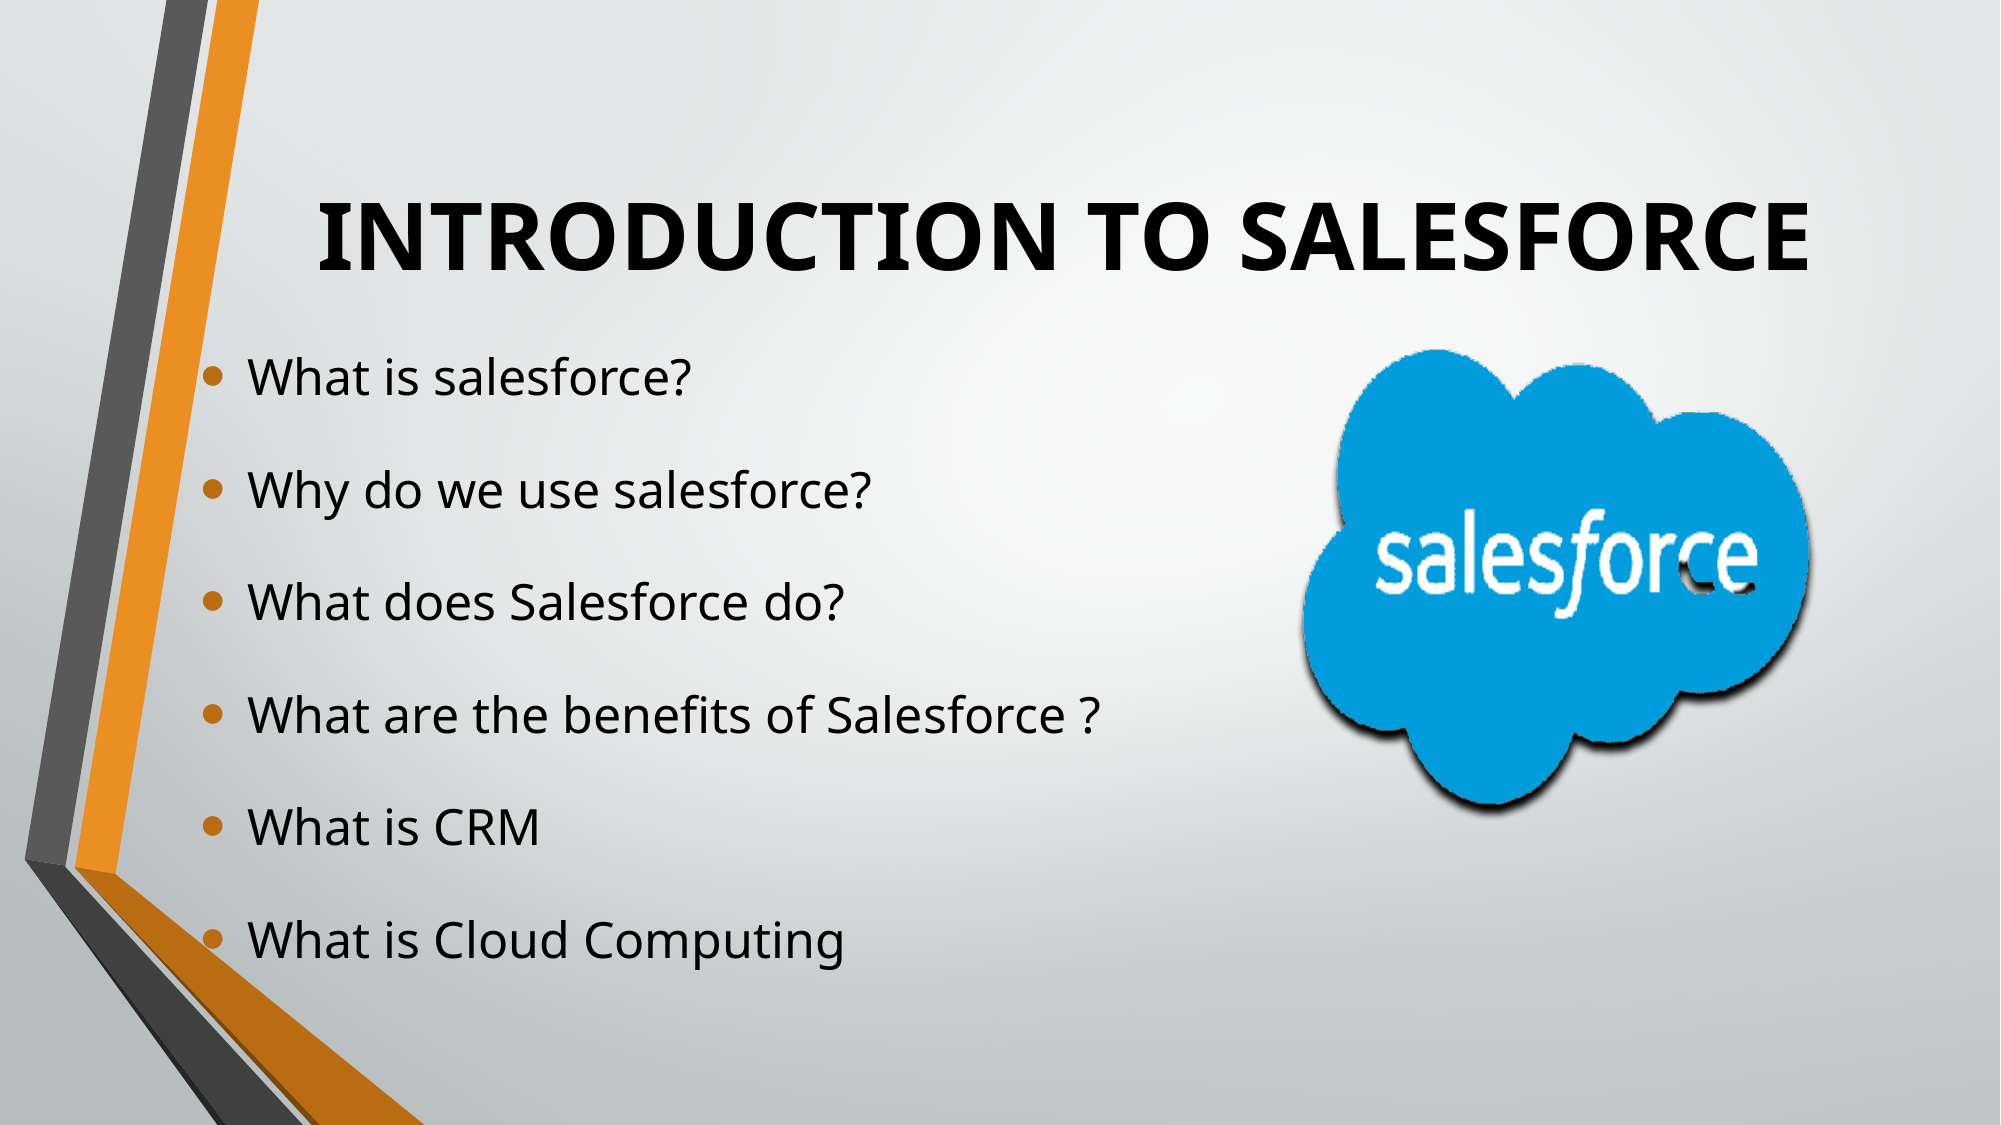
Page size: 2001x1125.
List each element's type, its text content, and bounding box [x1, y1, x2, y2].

title INTRODUCTION TO SALESFORCE [243, 89, 1887, 256]
list What is salesforce? Why do we use salesforce? What does Salesforce do? What are the benefits of Salesforce ? What is CRM What is Cloud Computing [185, 256, 1945, 1028]
picture [1046, 234, 2000, 921]
